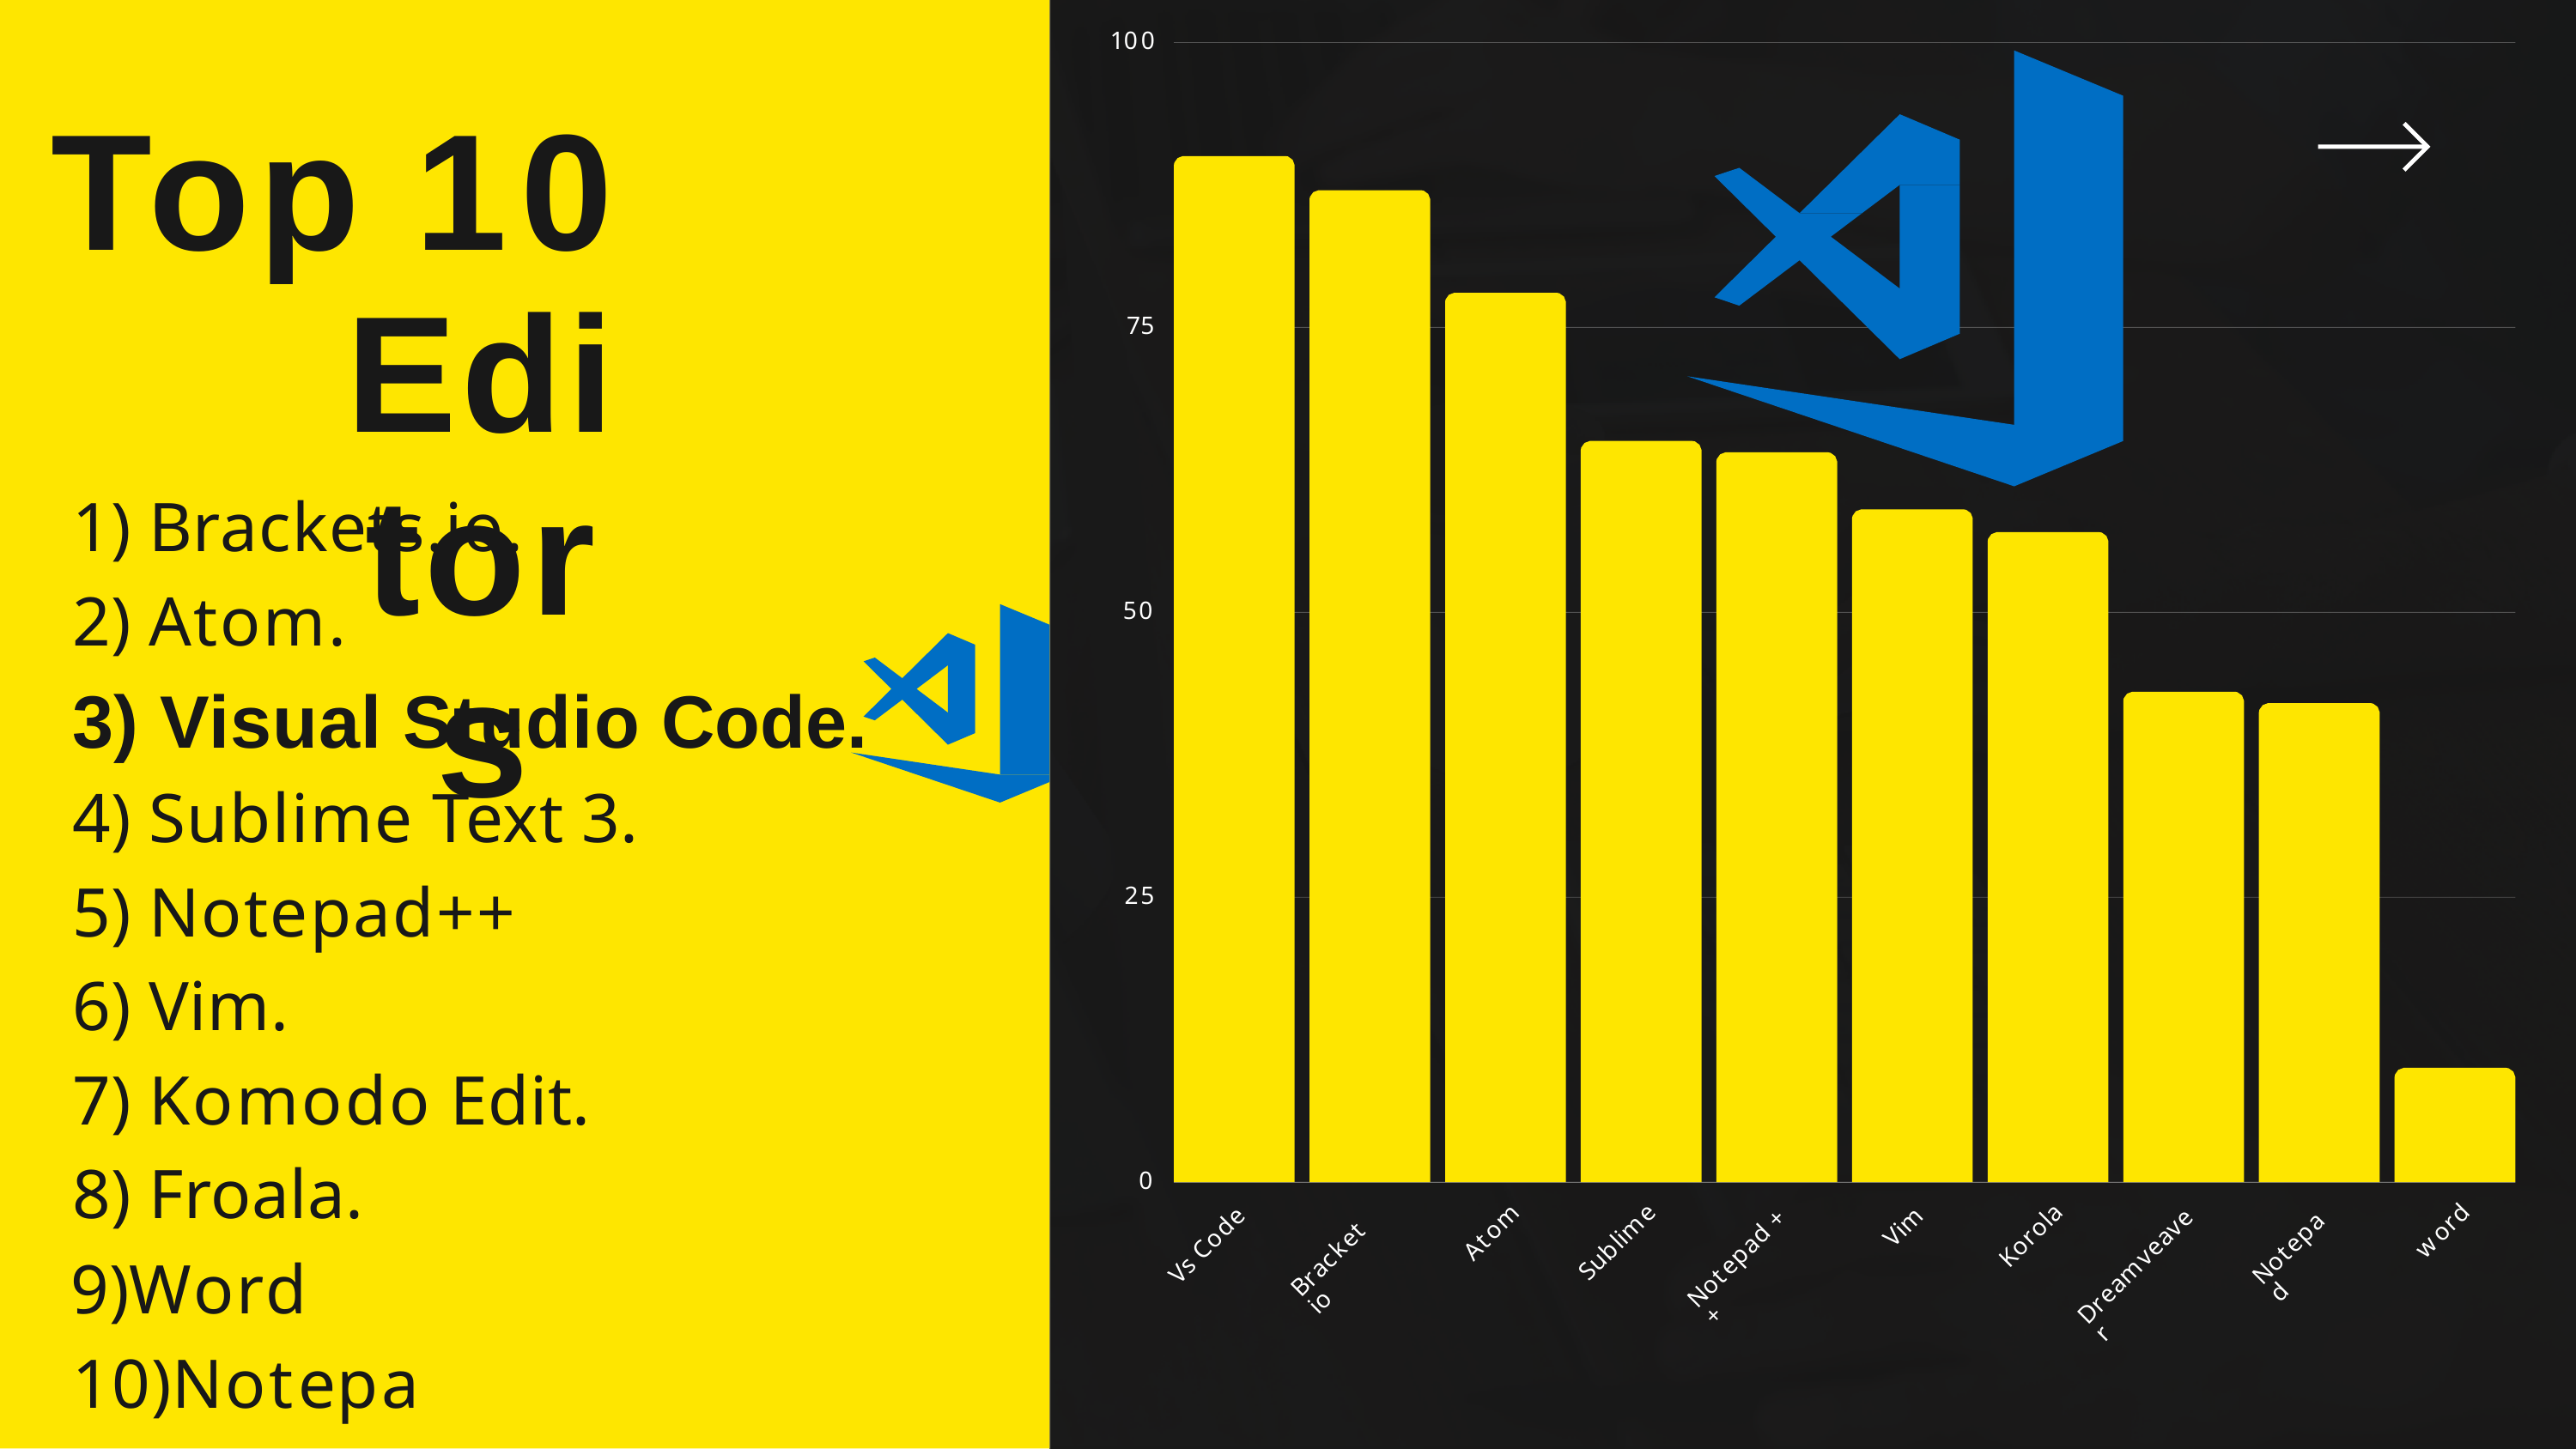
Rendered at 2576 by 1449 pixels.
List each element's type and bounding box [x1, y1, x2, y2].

text_box [851, 41, 2516, 1183]
text_box [0, 0, 2576, 1449]
